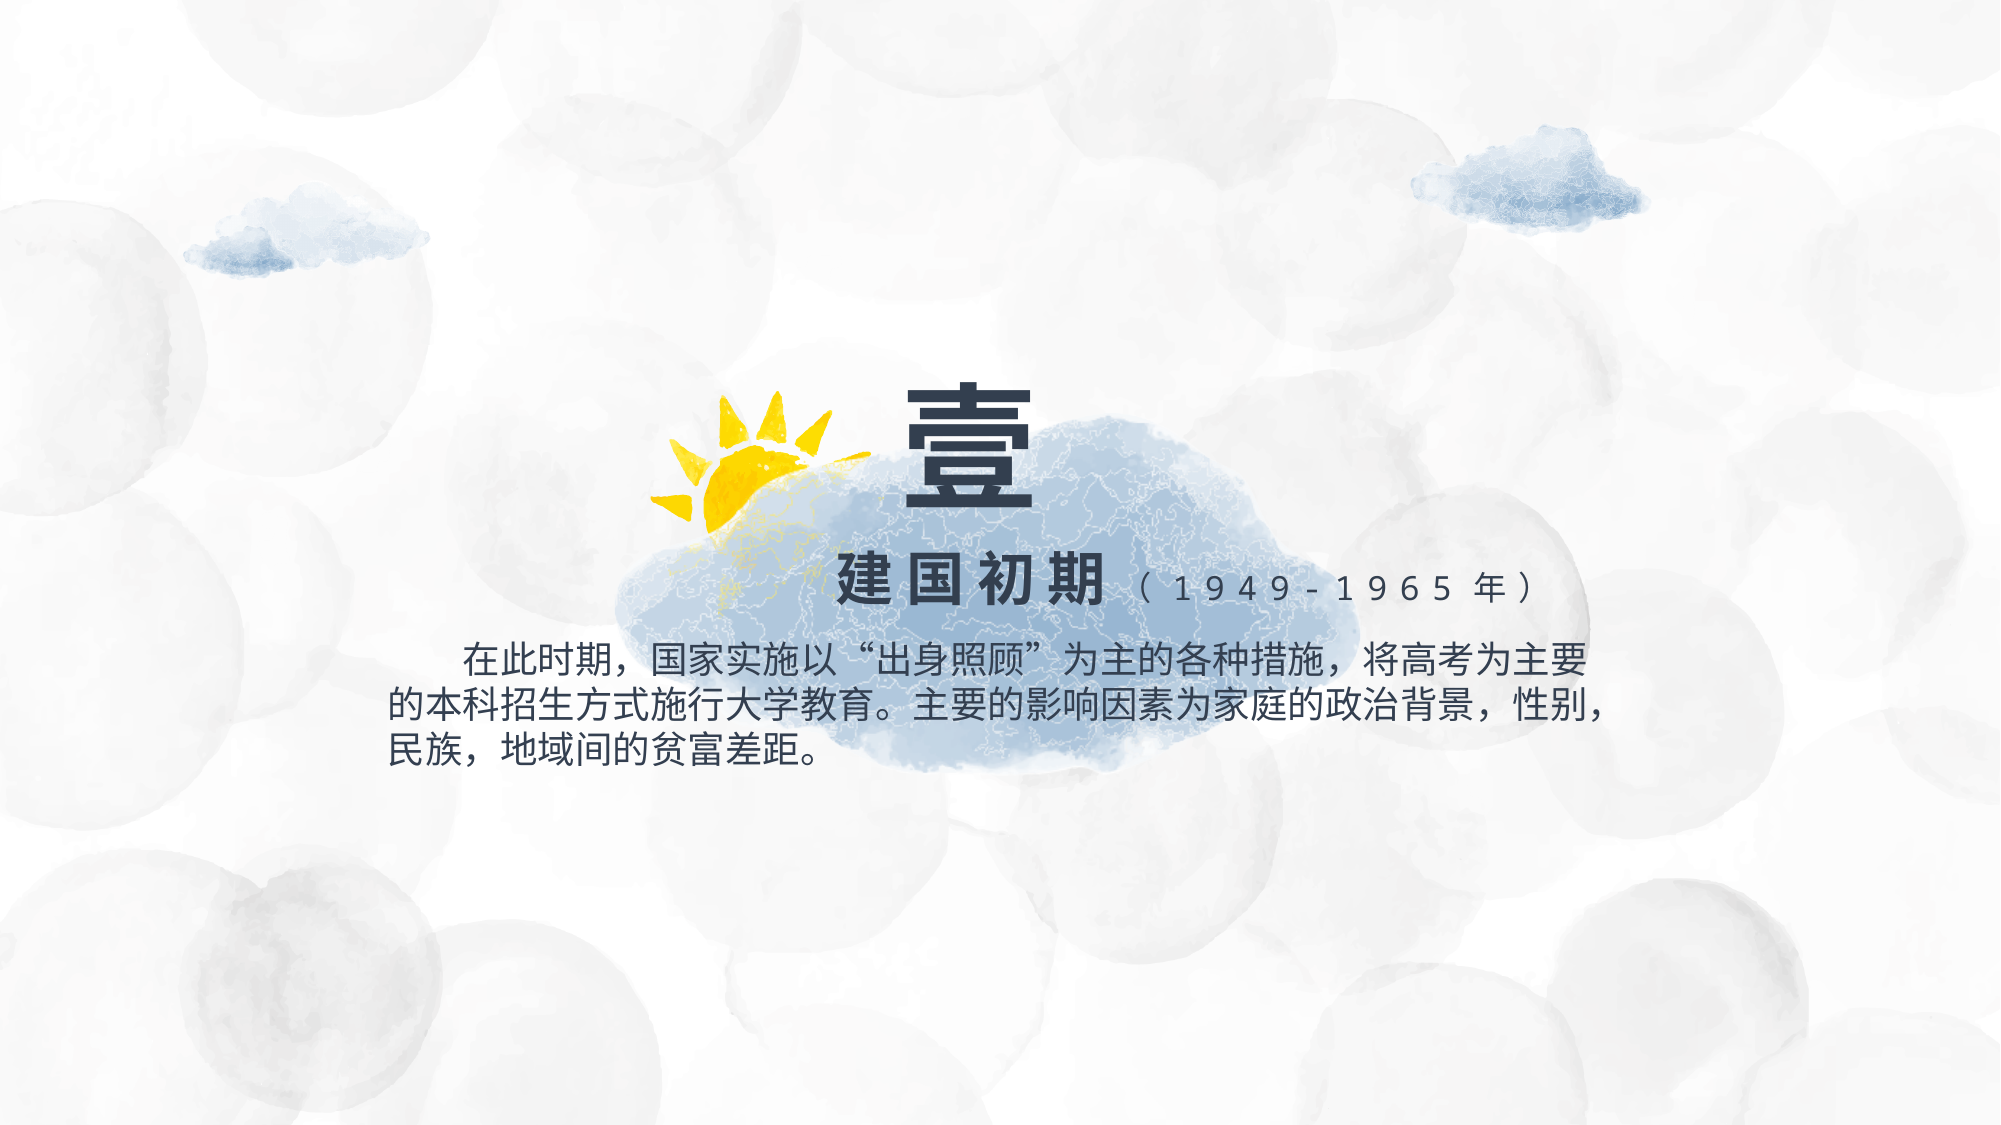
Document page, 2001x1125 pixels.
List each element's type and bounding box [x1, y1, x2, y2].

picture [0, 0, 2000, 1125]
text_box [884, 352, 1055, 551]
text_box [623, 551, 1598, 745]
